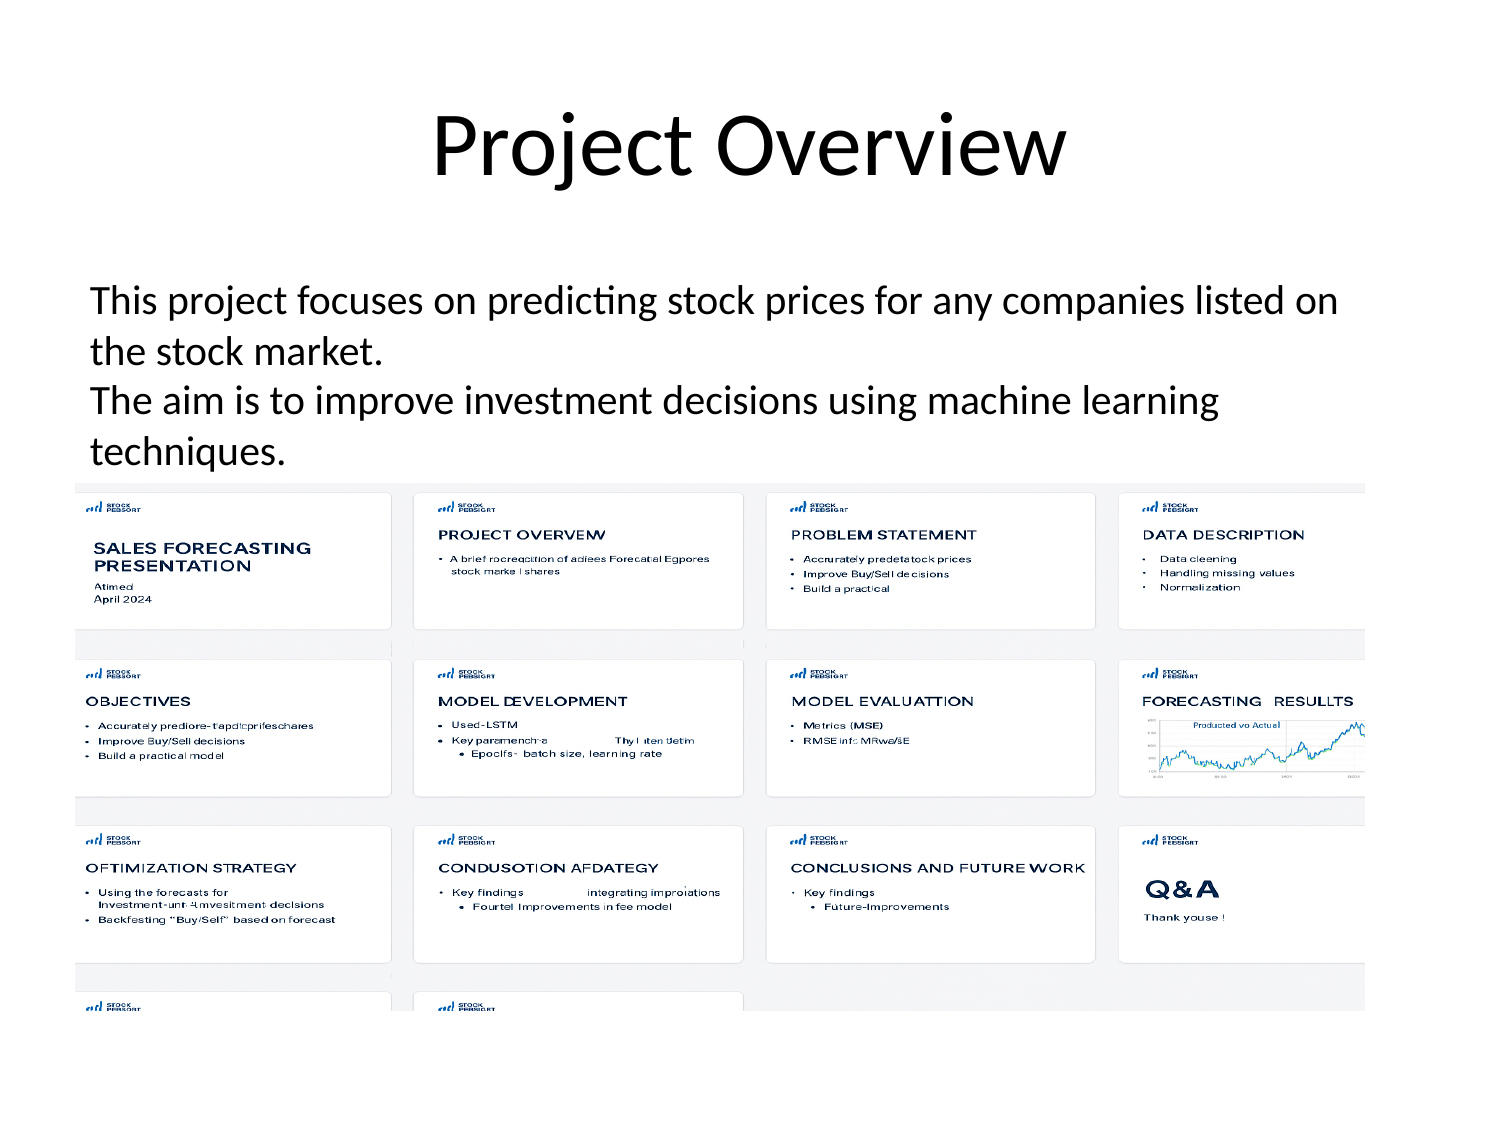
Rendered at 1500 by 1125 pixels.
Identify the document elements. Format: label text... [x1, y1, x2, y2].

title Project Overview [75, 45, 1425, 233]
picture [74, 482, 1366, 1011]
text_box This project focuses on predicting stock prices for any companies listed on the stock market. The aim is to improve investment decisions using machine learning techniques. [74, 265, 1365, 481]
